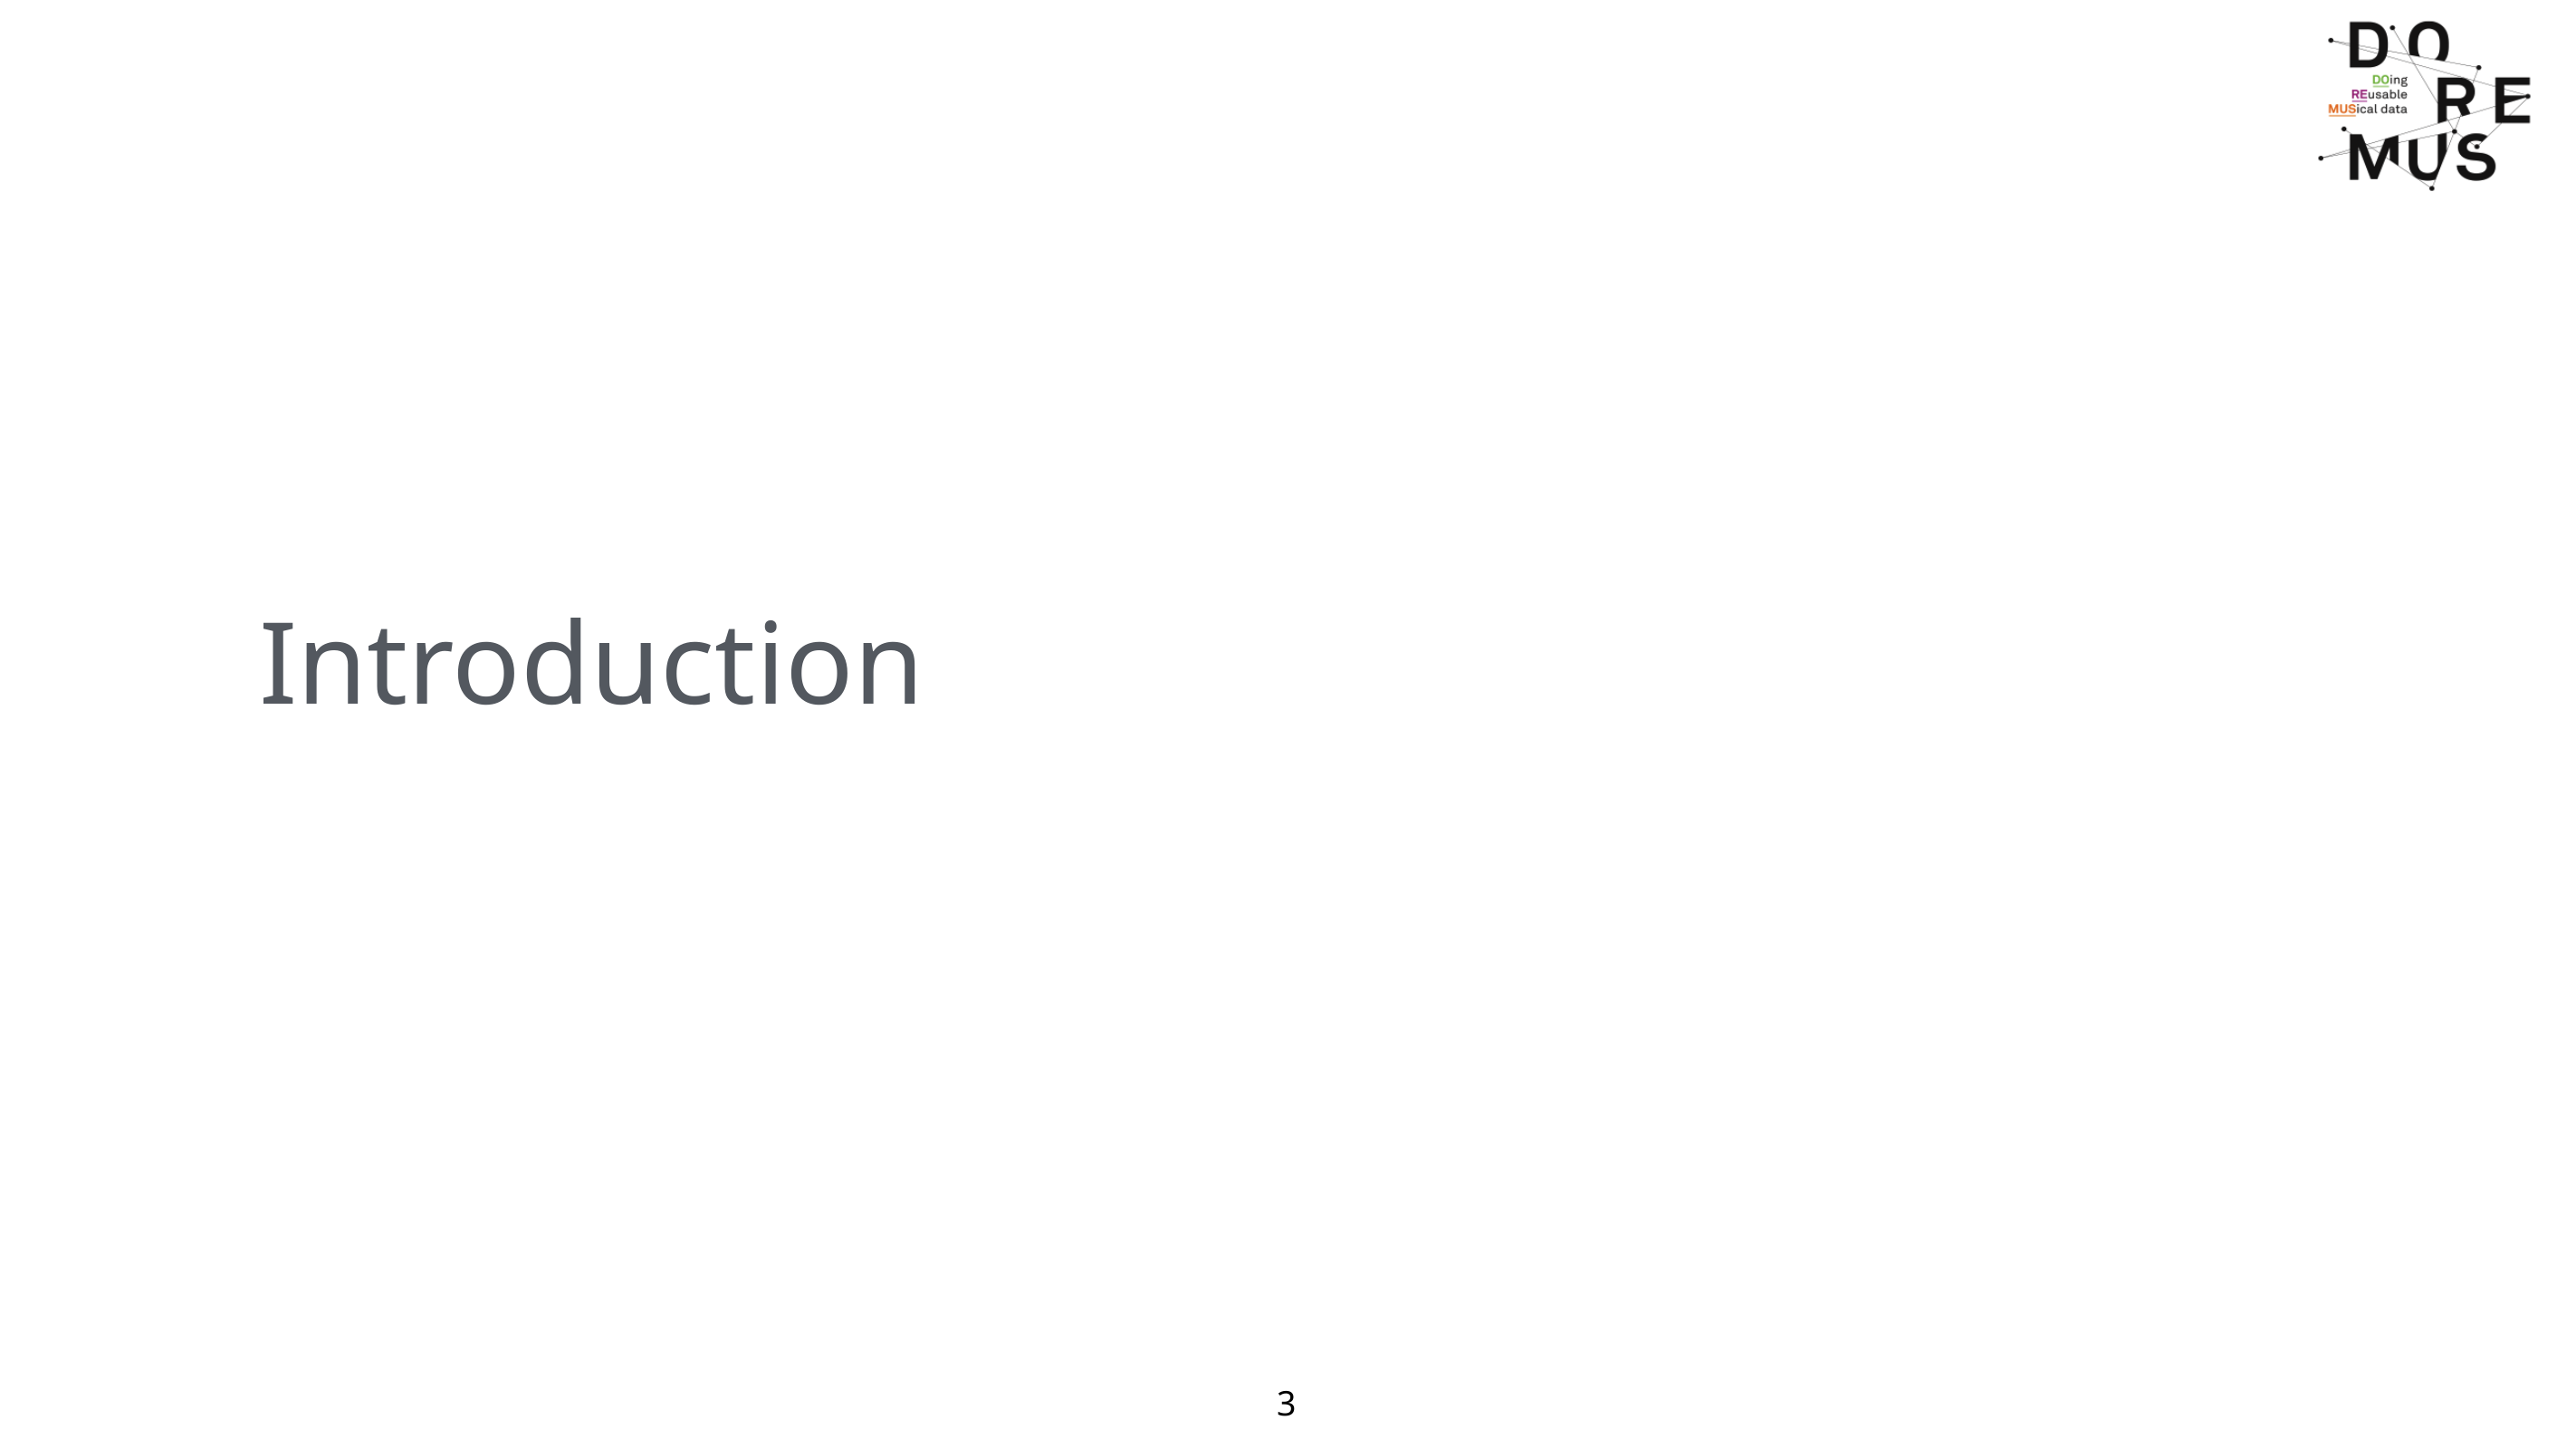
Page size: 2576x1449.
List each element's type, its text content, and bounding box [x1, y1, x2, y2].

title Introduction [251, 243, 2324, 734]
slide_number 3 [1248, 1374, 1326, 1431]
picture [2313, 14, 2534, 194]
